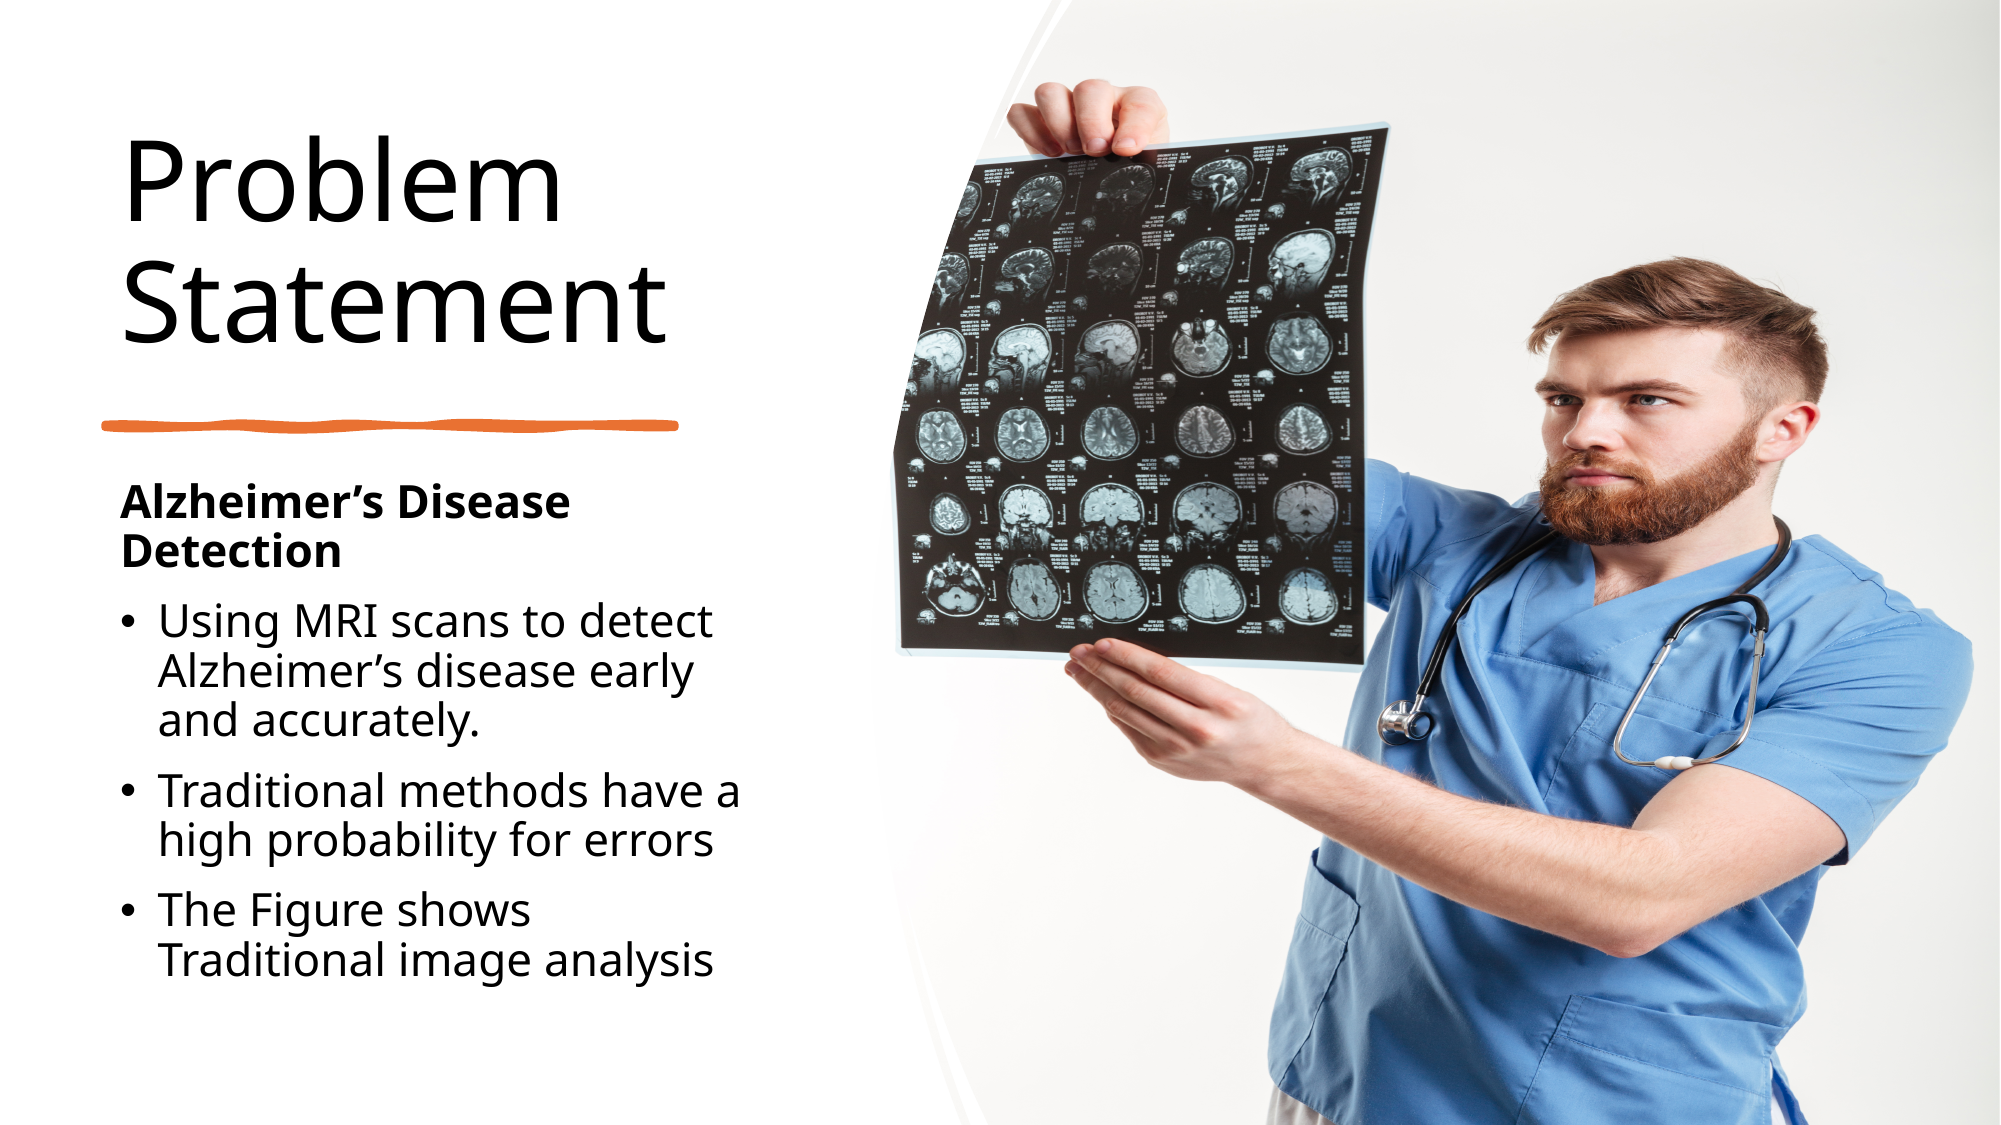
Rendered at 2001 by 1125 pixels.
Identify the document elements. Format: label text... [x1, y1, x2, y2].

list Alzheimer’s Disease Detection Using MRI scans to detect Alzheimer’s disease early and accurately. Traditional methods have a high probability for errors The Figure shows Traditional image analysis [105, 471, 802, 1016]
text_box [103, 420, 677, 432]
text_box [0, 0, 870, 1125]
picture [870, 0, 2000, 1125]
title Problem Statement [105, 53, 822, 375]
